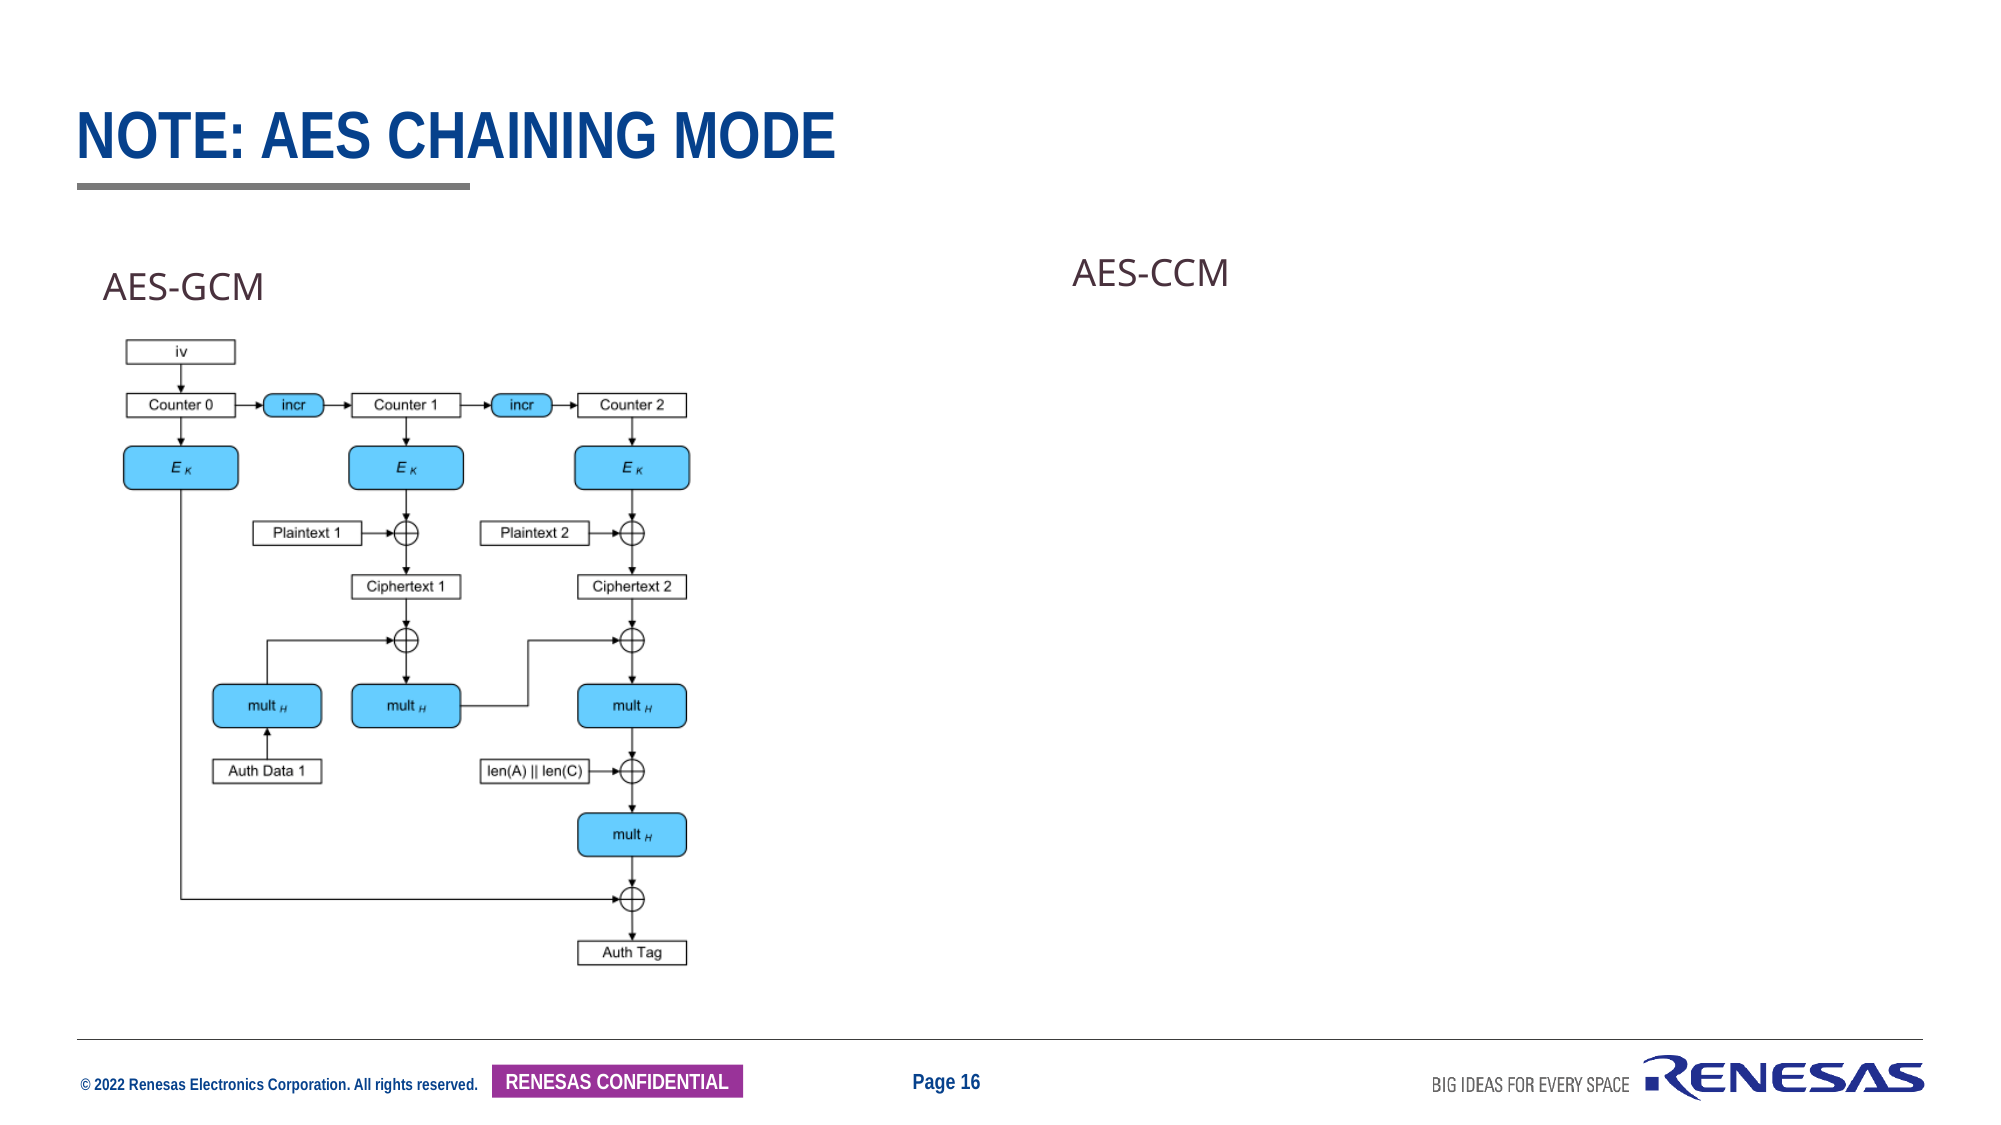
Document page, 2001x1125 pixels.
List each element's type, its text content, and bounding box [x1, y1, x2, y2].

picture [115, 330, 707, 976]
text_box AES-GCM [88, 256, 1797, 316]
text_box AES-CCM [1057, 241, 2000, 302]
picture [1425, 1049, 1933, 1106]
title Note: AES chaining mode [76, 99, 1922, 173]
